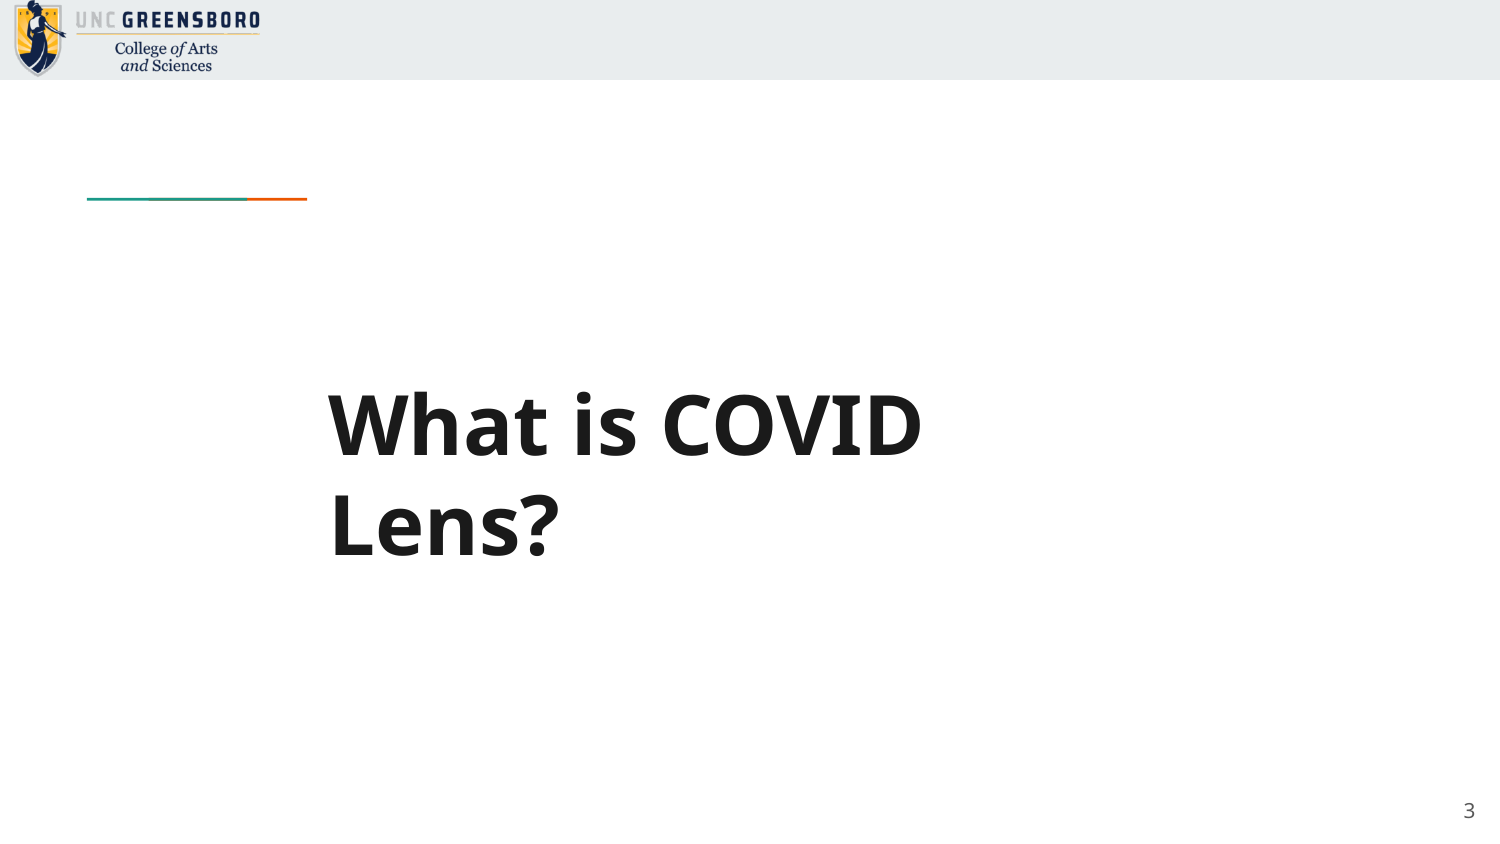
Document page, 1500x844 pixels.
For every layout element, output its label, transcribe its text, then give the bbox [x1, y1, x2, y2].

picture [0, 0, 273, 96]
slide_number ‹#› [1400, 779, 1491, 844]
title What is COVID Lens? [313, 357, 1187, 487]
